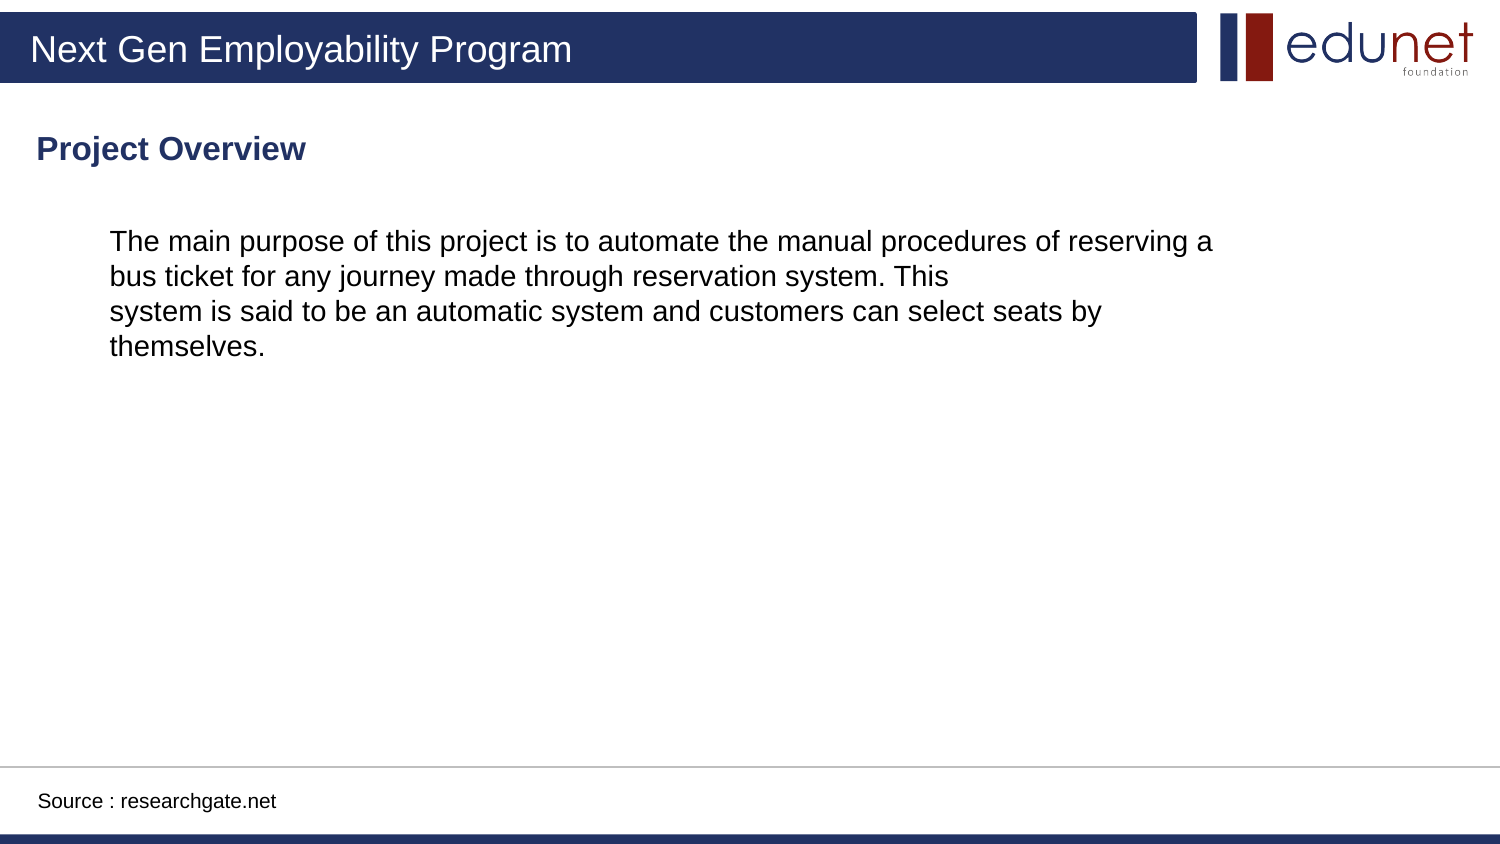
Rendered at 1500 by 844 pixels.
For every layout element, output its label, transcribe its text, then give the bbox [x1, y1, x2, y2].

title Project Overview [21, 111, 504, 165]
text_box The main purpose of this project is to automate the manual procedures of reserving a bus ticket for any journey made through reservation system. This system is said to be an automatic system and customers can select seats by themselves. [94, 215, 1422, 405]
text_box Source : researchgate.net [22, 776, 473, 826]
picture [1279, 14, 1482, 83]
